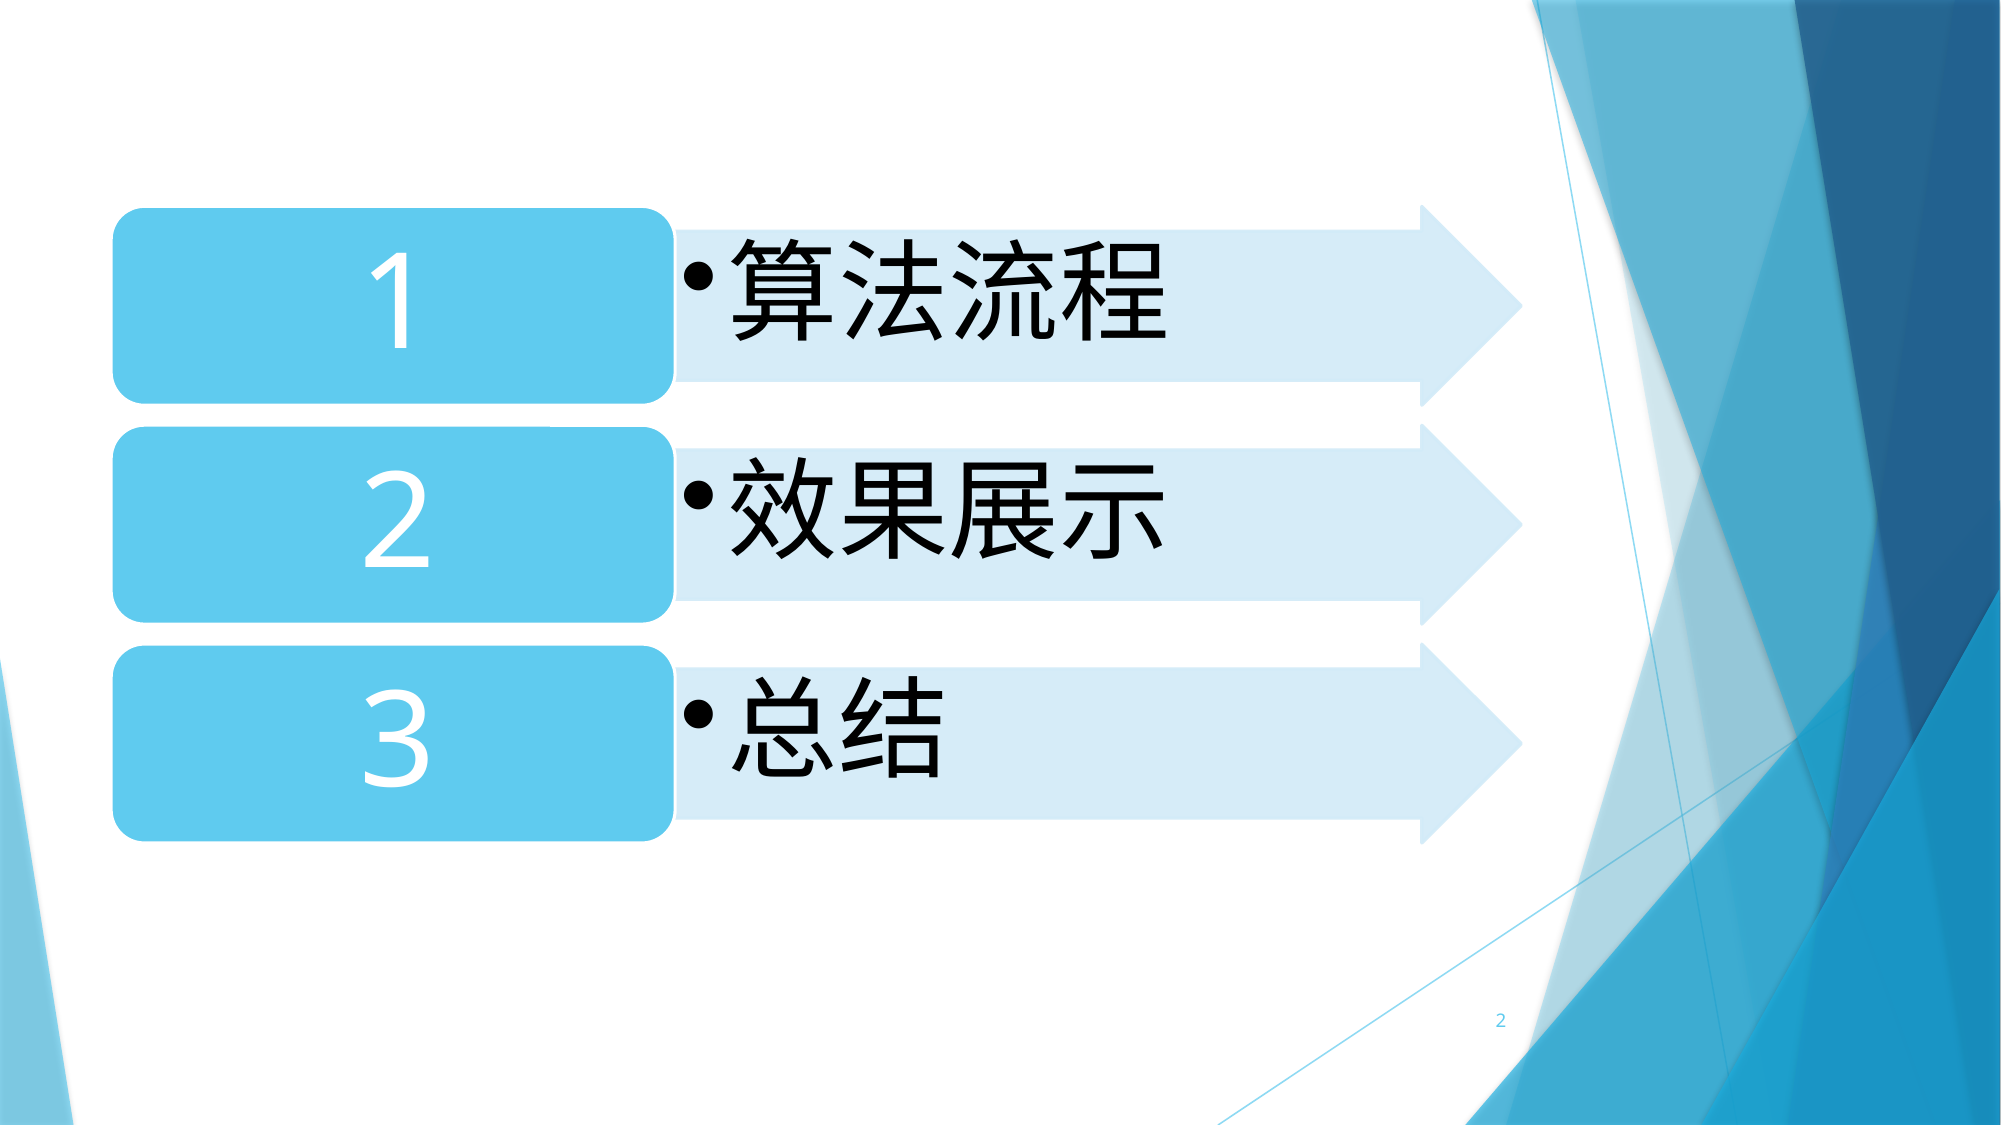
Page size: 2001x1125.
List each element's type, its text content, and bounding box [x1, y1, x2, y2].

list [110, 205, 1522, 844]
slide_number 2 [1409, 991, 1522, 1051]
